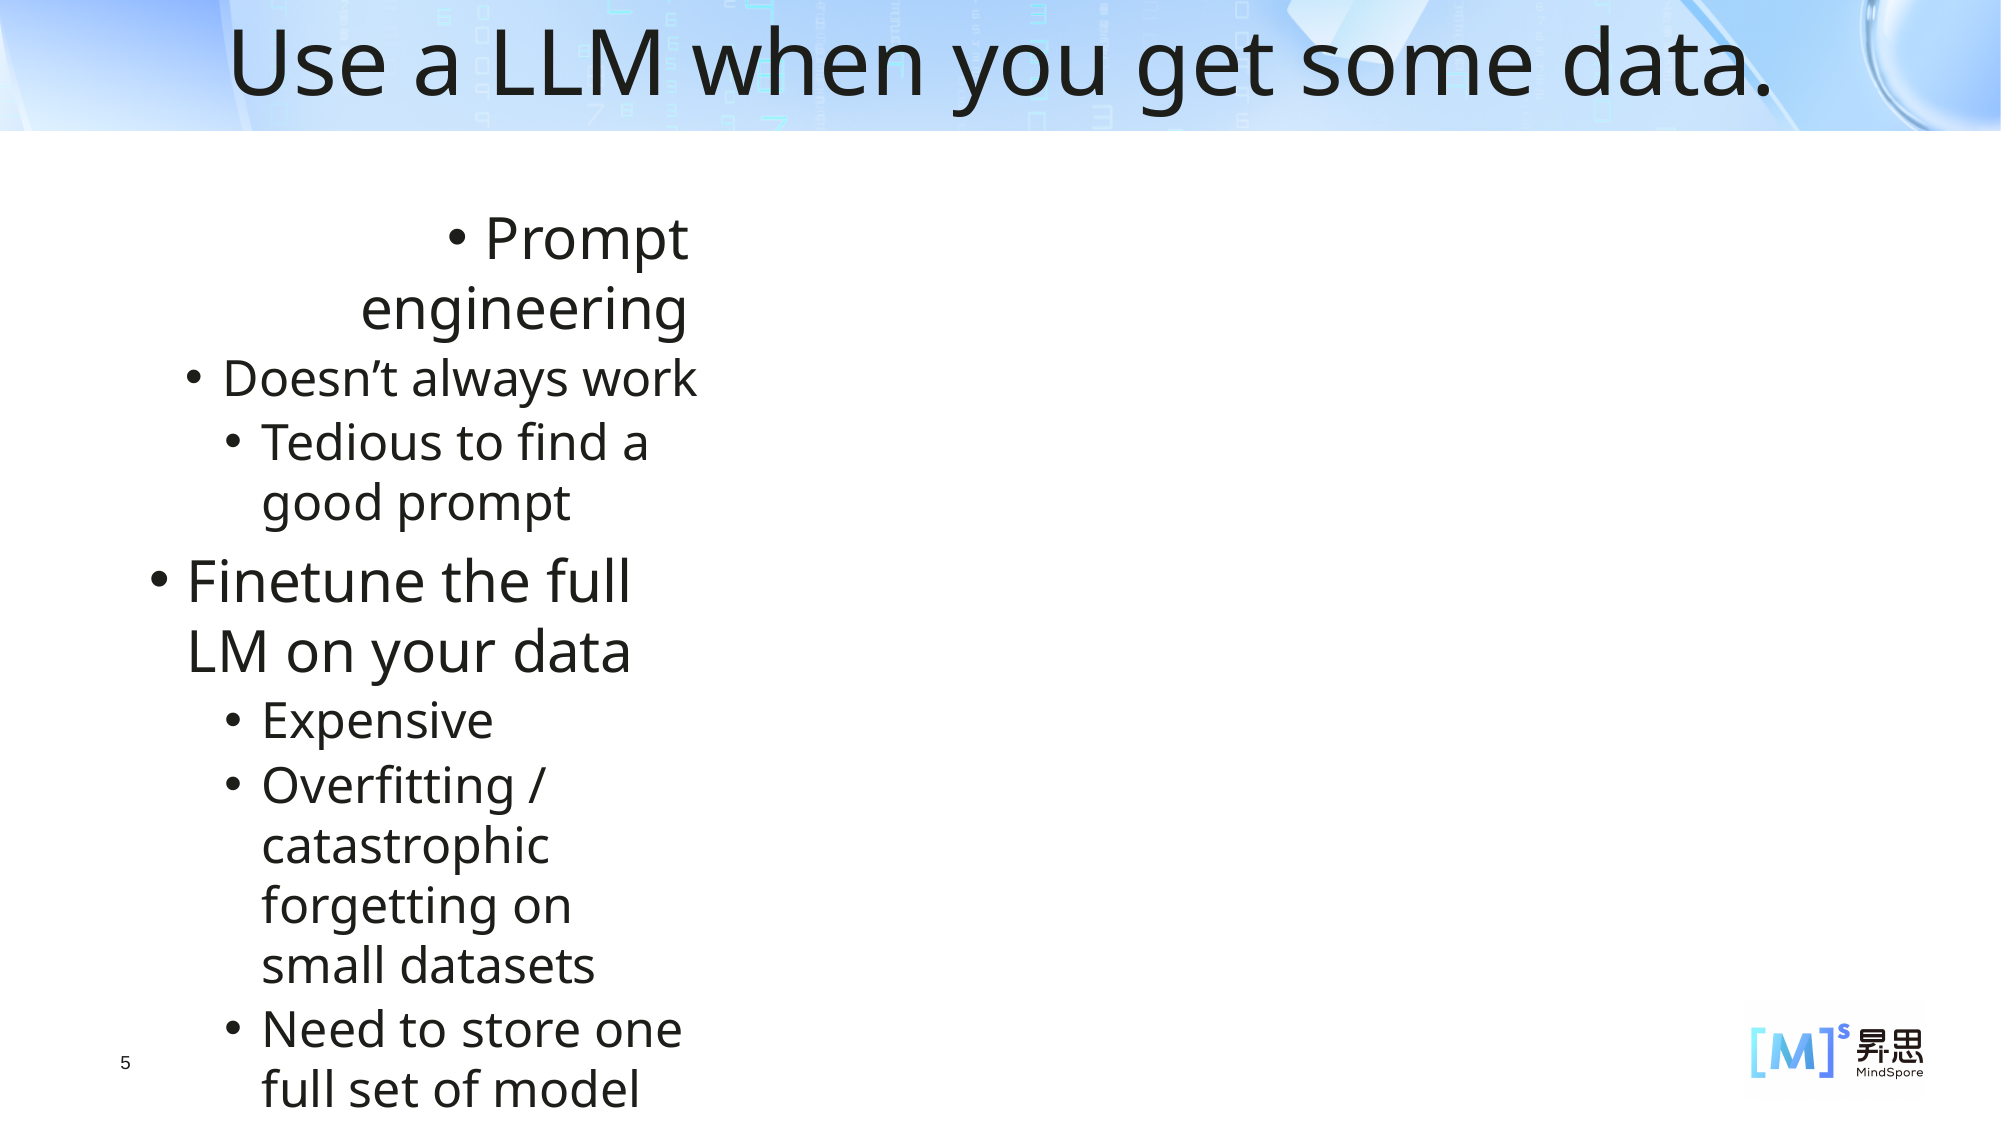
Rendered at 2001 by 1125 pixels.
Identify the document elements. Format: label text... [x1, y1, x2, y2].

text_box [1411, 356, 1882, 1125]
text_box [120, 356, 147, 1125]
picture [1882, 999, 1926, 1101]
picture [0, 0, 2001, 131]
text_box Prompt engineering Doesn’t always work Tedious to find a good prompt Finetune the full LM on your data Expensive Overfitting / catastrophic forgetting on small datasets Need to store one full set of model weights per task Parameter-efficient Fine-tuning (PEFT) [147, 193, 1411, 1125]
text_box Use a LLM when you get some data. [147, 1, 1854, 114]
